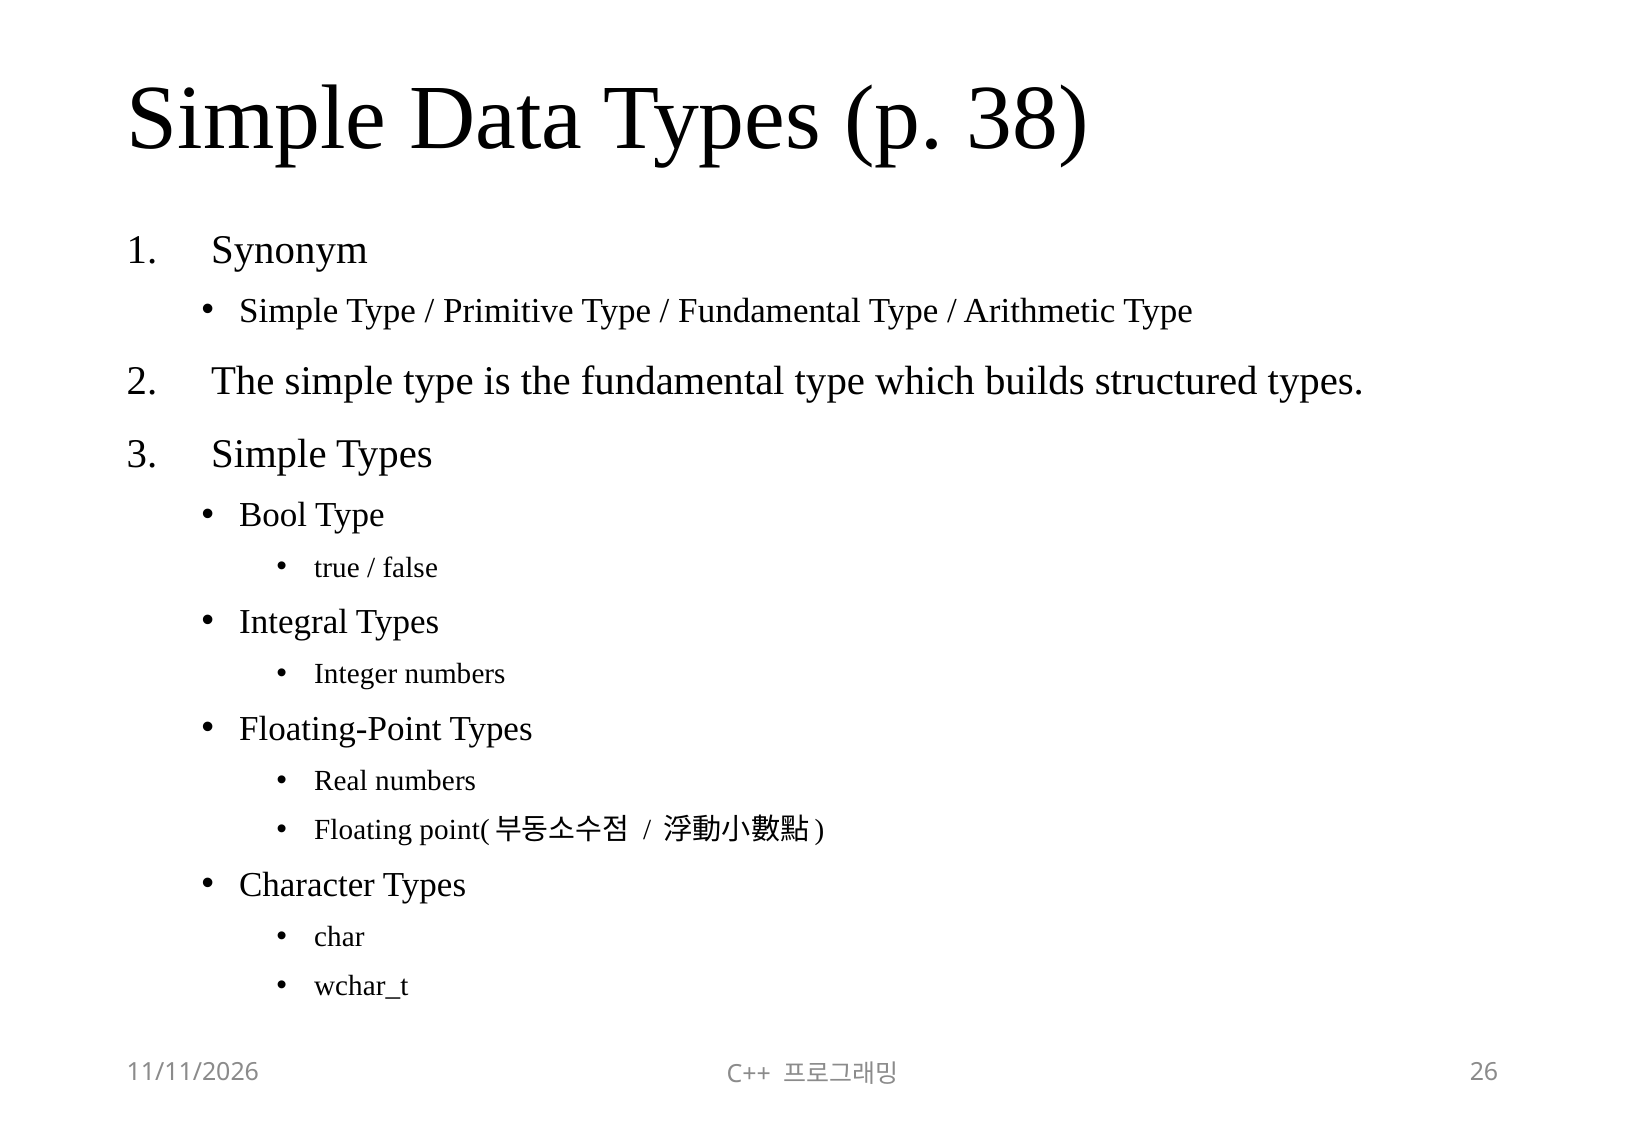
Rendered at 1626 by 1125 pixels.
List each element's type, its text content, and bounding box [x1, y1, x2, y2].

footer C++ 프로그래밍 [538, 1042, 1087, 1103]
list Synonym Simple Type / Primitive Type / Fundamental Type / Arithmetic Type The simple type is the fundamental type which builds structured types. Simple Types Bool Type true / false Integral Types Integer numbers Floating-Point Types Real numbers Floating point(부동소수점 / 浮動小數點) Character Types char wchar_t [111, 205, 1514, 1014]
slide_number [111, 1042, 478, 1103]
slide_number 26 [1147, 1042, 1514, 1103]
title Simple Data Types (p. 38) [111, 59, 1514, 179]
